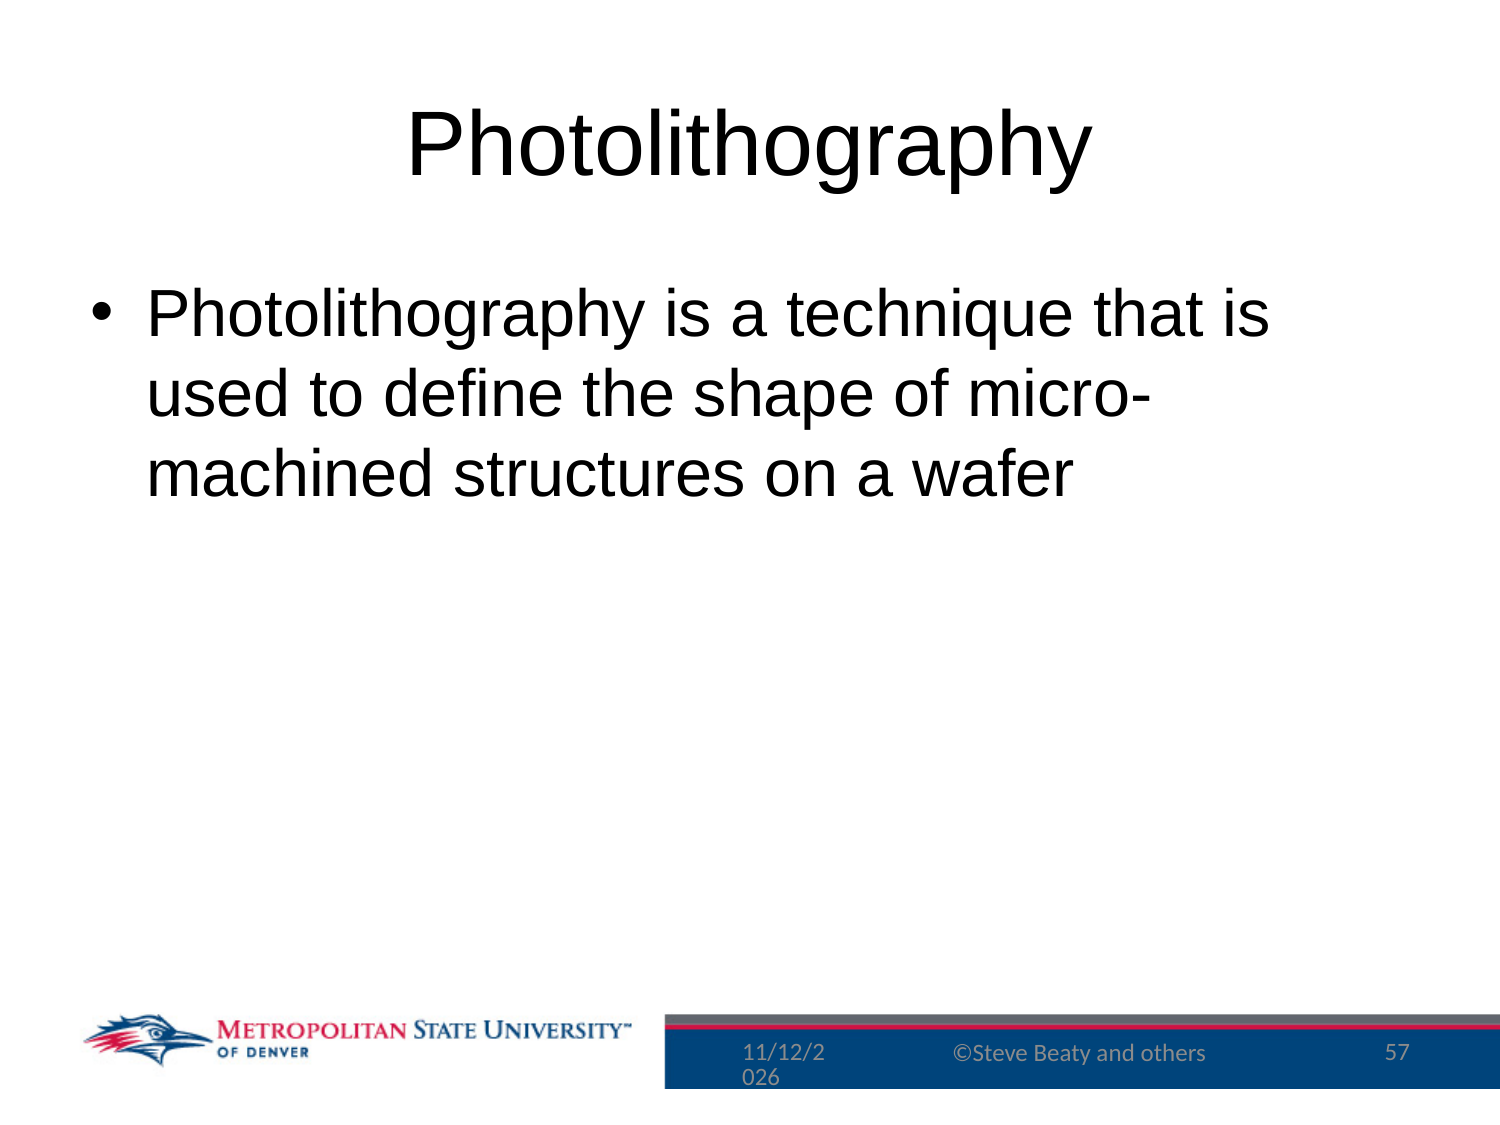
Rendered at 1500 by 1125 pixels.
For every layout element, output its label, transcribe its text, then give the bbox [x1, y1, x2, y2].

list Photolithography is a technique that is used to define the shape of micro-machined structures on a wafer [75, 262, 1425, 1005]
footer ©Steve Beaty and others [841, 1021, 1317, 1082]
title Photolithography [75, 45, 1425, 233]
picture [44, 1012, 1500, 1089]
slide_number 57 [1316, 1020, 1425, 1081]
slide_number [727, 1020, 842, 1081]
